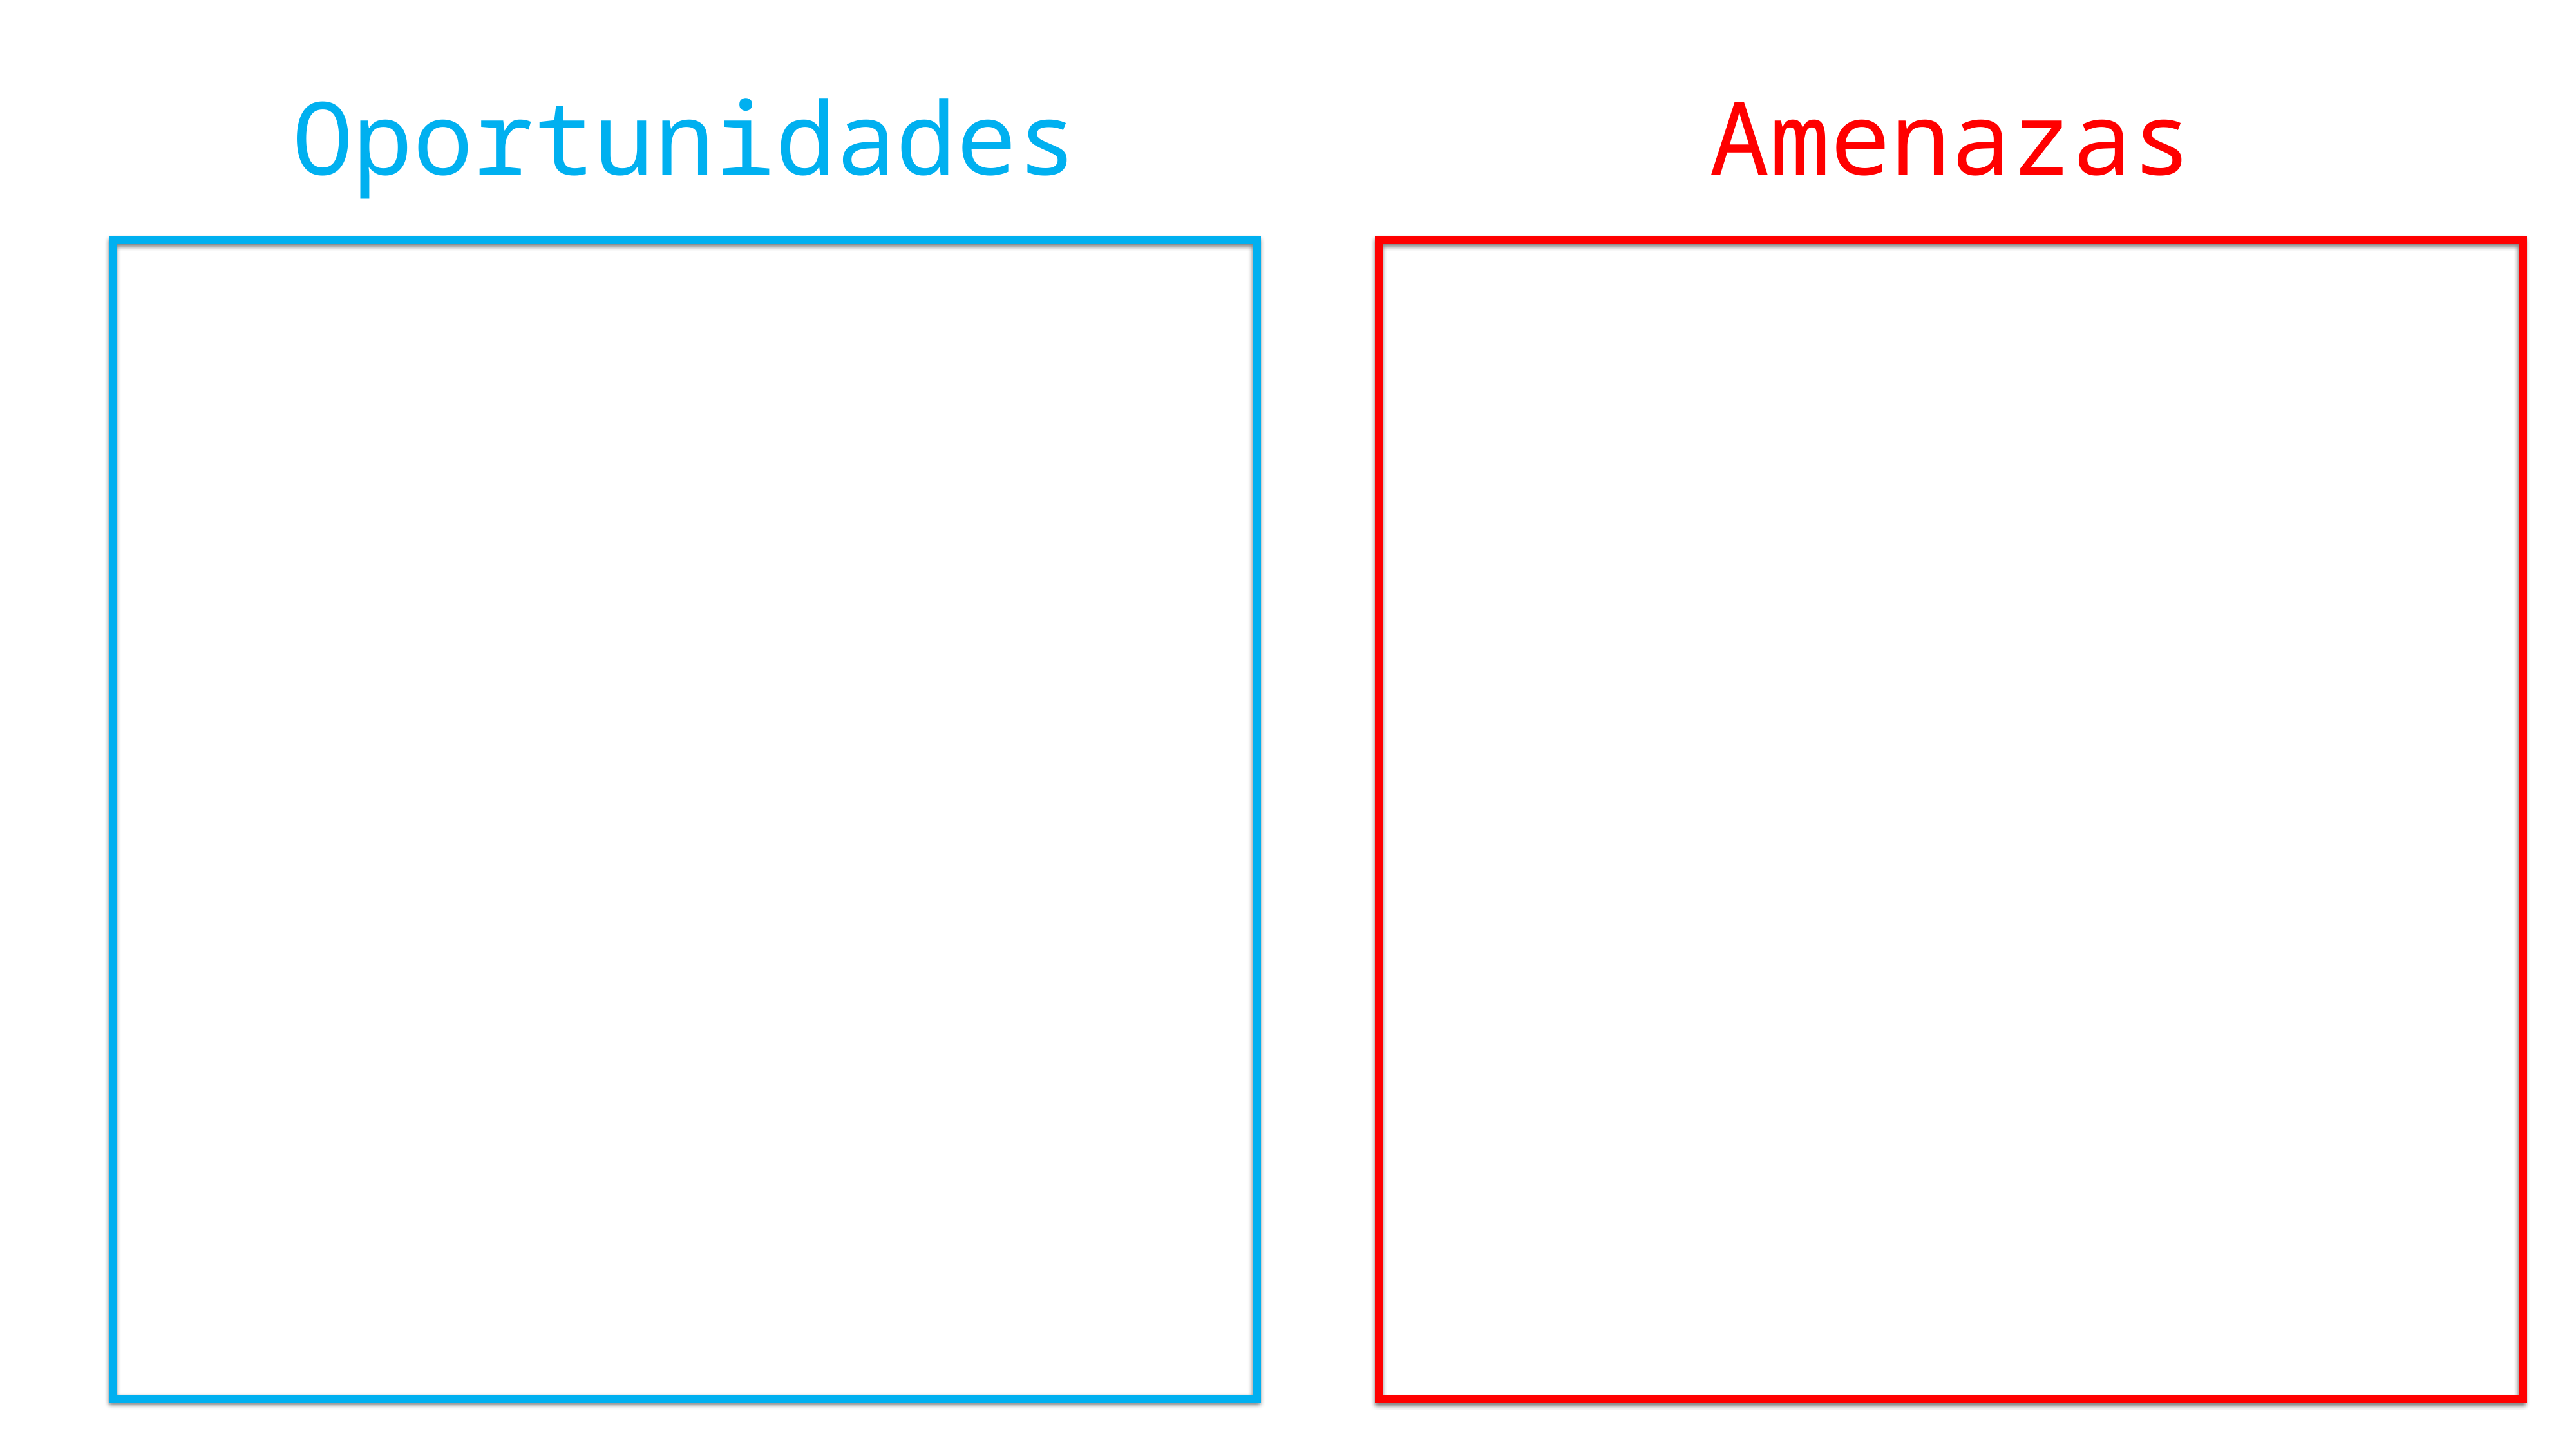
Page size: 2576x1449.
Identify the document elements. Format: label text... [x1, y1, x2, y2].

text_box Oportunidades [287, 68, 1083, 200]
text_box Amenazas [1704, 68, 2198, 200]
text_box [112, 240, 1258, 1399]
text_box [1378, 240, 2524, 1399]
